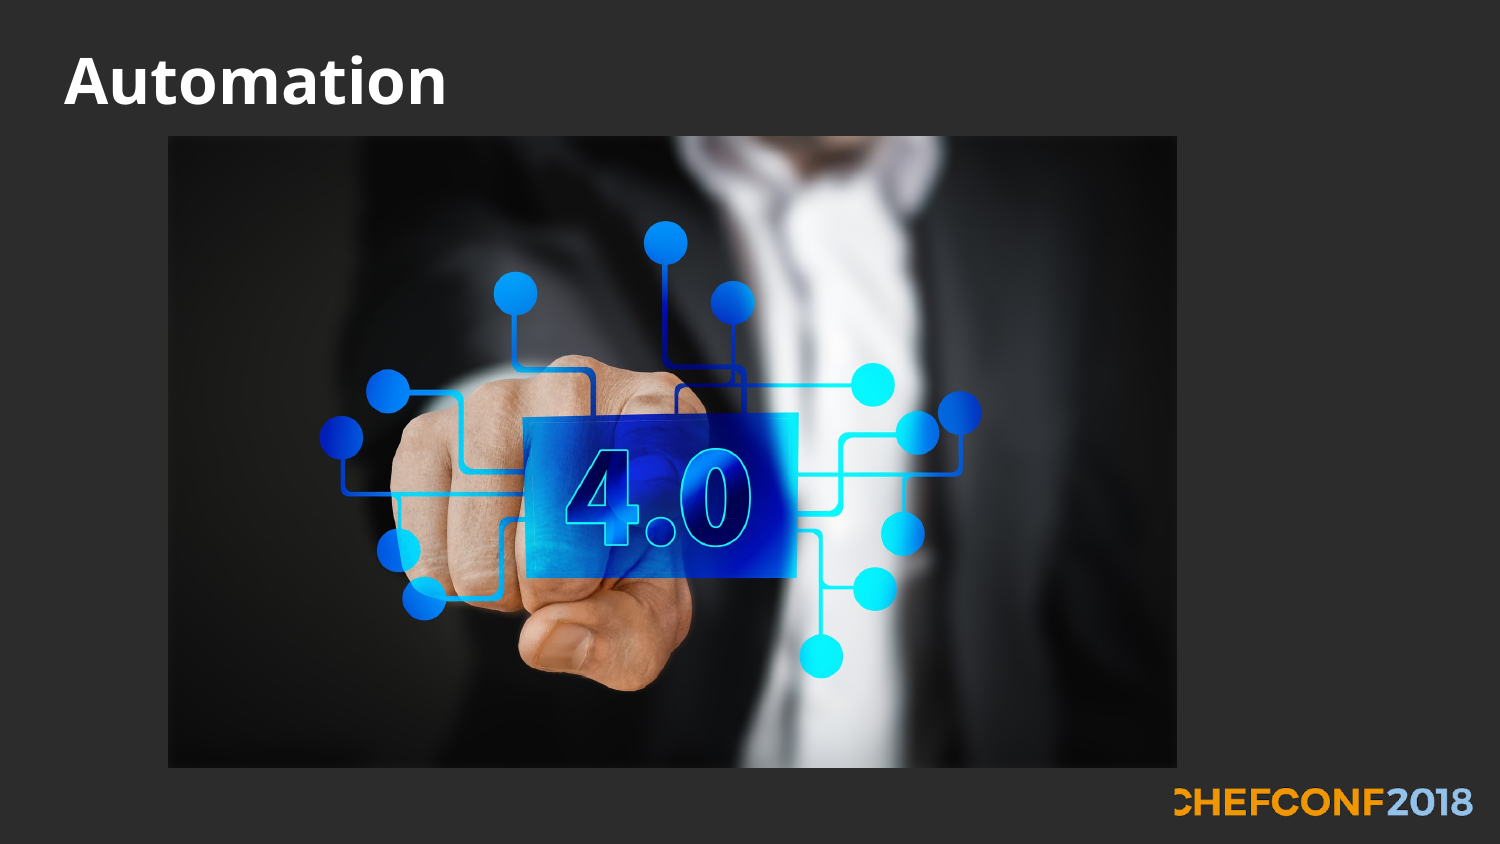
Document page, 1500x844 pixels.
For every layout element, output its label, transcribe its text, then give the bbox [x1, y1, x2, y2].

picture [0, 0, 1500, 844]
title Automation [49, 44, 1451, 122]
